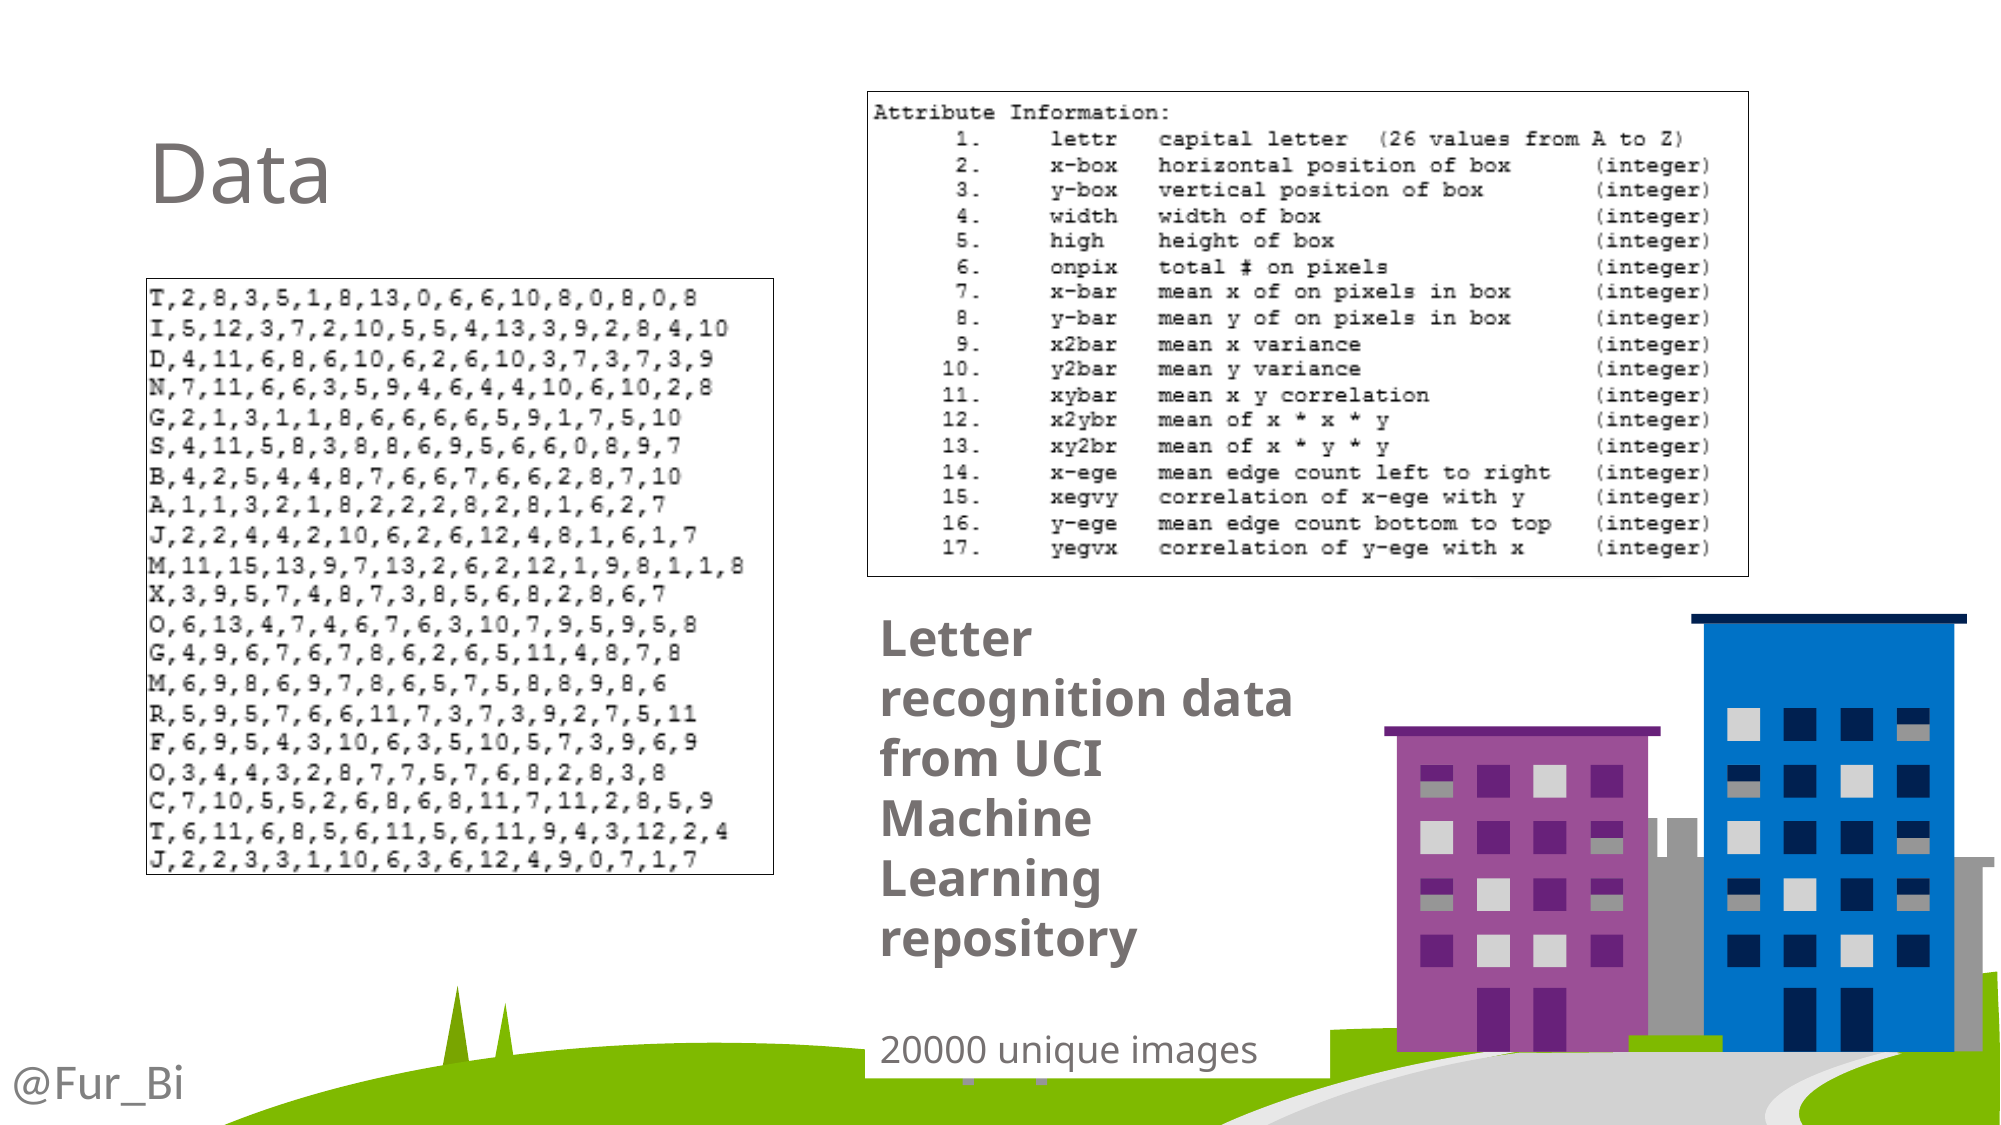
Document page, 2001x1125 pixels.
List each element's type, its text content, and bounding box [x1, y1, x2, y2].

text_box @Fur_Bi [0, 1042, 224, 1117]
picture [867, 91, 1749, 577]
text_box Data [133, 113, 867, 228]
picture [146, 278, 774, 875]
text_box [224, 398, 2000, 1125]
